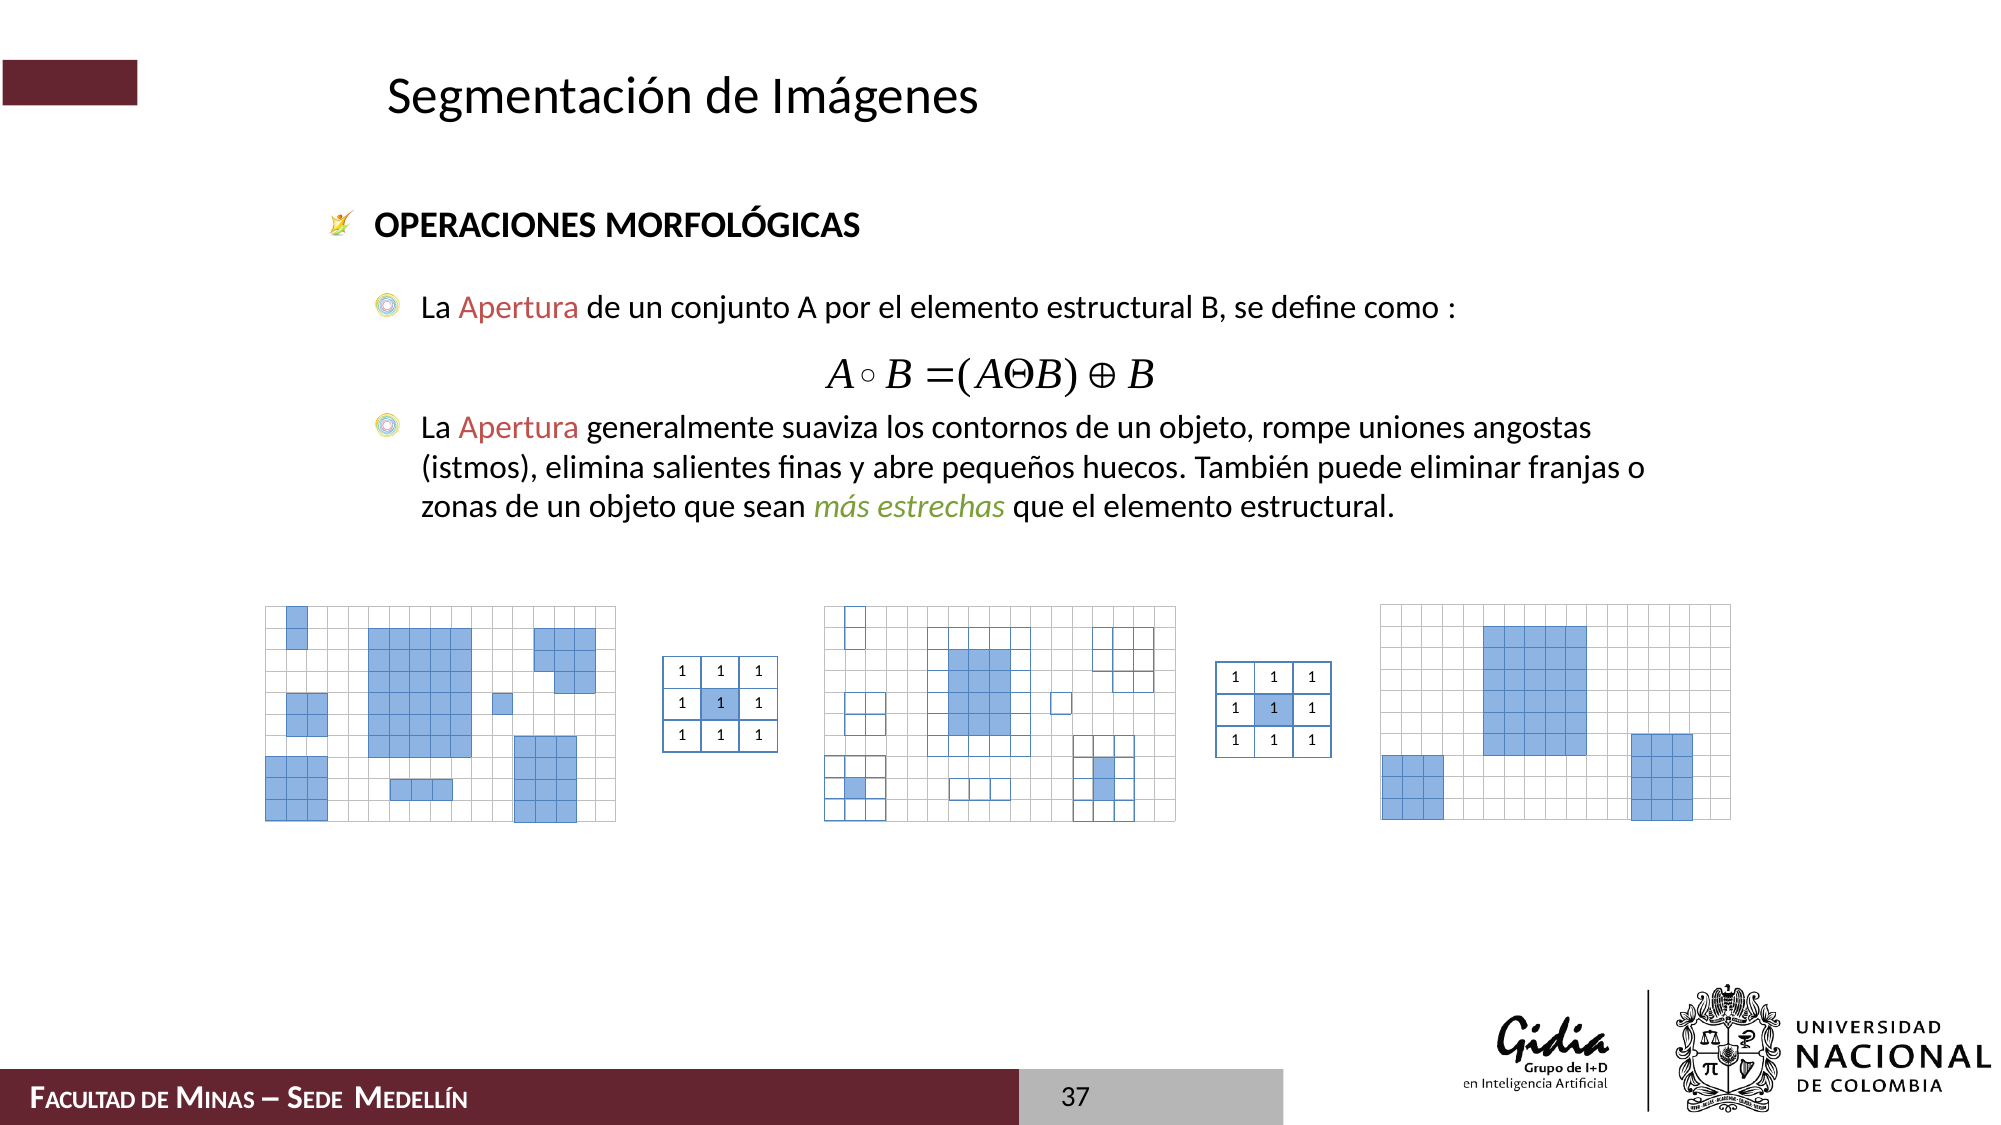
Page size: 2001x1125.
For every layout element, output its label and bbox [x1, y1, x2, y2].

table_cell [846, 650, 865, 670]
table_cell [472, 736, 492, 757]
table_cell [1608, 648, 1627, 669]
table_header [1711, 605, 1730, 626]
table_cell [390, 715, 409, 735]
table_cell [1402, 734, 1421, 755]
table_cell [1402, 627, 1421, 647]
table_cell [328, 693, 348, 714]
table_cell [1566, 734, 1586, 755]
table_cell [1381, 713, 1401, 733]
table_cell [1011, 650, 1030, 670]
table_cell [825, 778, 844, 798]
table_cell [1566, 670, 1586, 690]
table_cell [1052, 736, 1072, 756]
table_cell [949, 714, 968, 735]
table_cell [431, 693, 450, 714]
table_cell [1693, 734, 1710, 755]
table_cell [1632, 757, 1651, 777]
table_cell [1567, 777, 1586, 798]
table_cell [1011, 736, 1030, 756]
table_cell [1652, 778, 1672, 799]
table_cell [1074, 779, 1093, 800]
table_cell [493, 650, 512, 671]
table_cell [1608, 670, 1627, 690]
table_cell [1525, 734, 1545, 755]
table_cell [1525, 691, 1545, 712]
table_cell [1011, 757, 1030, 778]
table_cell [1134, 714, 1154, 735]
table_cell [1546, 756, 1566, 776]
table_header [1011, 607, 1030, 627]
table_header [845, 607, 865, 627]
table_cell [1587, 627, 1607, 647]
table_cell [1255, 727, 1292, 757]
table_header [1073, 607, 1092, 627]
table_cell [969, 671, 989, 692]
table_cell [1135, 736, 1154, 756]
table_cell [1546, 734, 1565, 755]
table_cell [1011, 671, 1030, 692]
table_cell [1402, 691, 1421, 712]
table_header [349, 607, 368, 628]
table_cell [1670, 648, 1689, 669]
table_cell [845, 715, 865, 735]
table_header [991, 779, 1010, 800]
table_cell [1155, 693, 1175, 713]
table_cell [1628, 627, 1648, 647]
table_header [1649, 605, 1669, 626]
table_cell [1608, 799, 1627, 819]
table_cell [431, 801, 451, 821]
table_cell [1567, 799, 1586, 819]
table_cell [908, 650, 927, 670]
table_header [866, 607, 886, 627]
table_header [1217, 663, 1254, 693]
table_cell [1074, 758, 1093, 778]
table_cell [1649, 713, 1669, 733]
table_header [1690, 605, 1710, 626]
table_cell [949, 671, 968, 692]
table_cell [1422, 648, 1442, 669]
table_cell [1587, 734, 1607, 755]
table_header [1074, 736, 1093, 757]
table_cell [266, 693, 286, 714]
table_cell [1711, 734, 1730, 755]
table_cell [1711, 627, 1730, 647]
table_cell [1381, 691, 1401, 712]
table_cell [328, 758, 348, 778]
table_header [1673, 735, 1692, 756]
table_cell [1052, 628, 1072, 649]
table_cell [493, 801, 512, 821]
table_cell [390, 801, 409, 821]
table_cell [1628, 670, 1648, 690]
table_cell [1113, 650, 1133, 671]
table_cell [349, 650, 368, 671]
table_cell [1608, 756, 1627, 776]
table_cell [1114, 714, 1133, 735]
table_cell [287, 715, 307, 736]
table_cell [1711, 713, 1730, 733]
table_cell [431, 736, 450, 757]
table_header [970, 779, 990, 800]
table_cell [451, 715, 471, 735]
table_header [575, 607, 595, 628]
table_cell [928, 800, 948, 821]
table_cell [1073, 693, 1092, 713]
table_cell [410, 758, 430, 778]
table_cell [1608, 777, 1627, 798]
table_cell [1505, 713, 1524, 733]
table_cell [1031, 757, 1051, 778]
table_cell [1567, 756, 1586, 776]
table_cell [1608, 734, 1627, 755]
table_header [908, 607, 927, 627]
table_cell [493, 672, 512, 692]
table_cell [1693, 799, 1710, 819]
table_cell [887, 800, 907, 821]
table_header [369, 607, 389, 628]
table_cell [1011, 779, 1030, 799]
table_header [1381, 605, 1401, 626]
table_cell [928, 671, 948, 692]
table_cell [1505, 670, 1524, 690]
table_cell [472, 629, 492, 649]
table_cell [1422, 691, 1442, 712]
table_header [1155, 607, 1175, 627]
table_cell [1632, 778, 1651, 799]
table_cell [266, 650, 286, 671]
table_cell [740, 721, 777, 751]
table_header [1424, 756, 1443, 776]
table_cell [1031, 650, 1051, 670]
table_cell [825, 671, 845, 692]
table_cell [1525, 799, 1545, 819]
table_cell [390, 672, 409, 692]
table_cell [1464, 648, 1483, 669]
table_cell [1649, 627, 1669, 647]
table_header [1422, 605, 1442, 626]
table_header [1608, 605, 1627, 626]
table_cell [1011, 693, 1030, 713]
table_cell [1546, 777, 1566, 798]
table_cell [596, 672, 615, 692]
table_cell [287, 629, 307, 649]
table_cell [1587, 799, 1607, 819]
table_cell [1587, 670, 1607, 690]
table_header [1525, 627, 1545, 647]
table_cell [557, 758, 576, 779]
table_cell [1652, 757, 1672, 777]
table_cell [1052, 671, 1072, 692]
table_cell [451, 672, 471, 692]
table_cell [1628, 648, 1648, 669]
table_cell [866, 799, 885, 820]
table_header [493, 694, 512, 714]
table_cell [349, 629, 368, 649]
table_cell [452, 758, 471, 778]
table_cell [1052, 650, 1072, 670]
table_header [266, 607, 286, 628]
table_cell [1587, 691, 1607, 712]
table_cell [1155, 736, 1175, 756]
table_cell [1443, 691, 1463, 712]
table_cell [845, 628, 865, 649]
table_cell [349, 715, 368, 735]
table_cell [515, 780, 535, 800]
table_header [287, 757, 307, 777]
table_cell [990, 714, 1010, 735]
table_header [740, 657, 777, 688]
table_header [390, 607, 409, 628]
table_cell [928, 779, 948, 799]
table_cell [575, 715, 595, 735]
table_header [664, 657, 700, 688]
table_cell [287, 650, 306, 671]
table_cell [1031, 736, 1051, 756]
table_cell [1444, 799, 1463, 819]
table_cell [1134, 672, 1153, 692]
table_header [433, 780, 452, 800]
table_cell [825, 628, 844, 649]
table_cell [825, 650, 845, 670]
table_cell [908, 757, 927, 778]
table_cell [493, 736, 512, 757]
table_cell [369, 715, 389, 735]
table_cell [1673, 757, 1692, 777]
table_header [1402, 605, 1421, 626]
table_cell [1444, 777, 1463, 798]
table_cell [390, 693, 409, 714]
table_cell [596, 693, 615, 714]
table_cell [308, 800, 327, 820]
table_header [328, 607, 348, 628]
table_cell [266, 672, 286, 692]
table_cell [287, 778, 307, 799]
table_cell [1052, 714, 1072, 735]
table_cell [949, 801, 968, 821]
table_header [845, 693, 865, 714]
table_cell [1135, 779, 1154, 799]
table_cell [1031, 671, 1051, 692]
table_cell [1505, 648, 1524, 669]
table_cell [1484, 713, 1504, 733]
picture [329, 209, 355, 236]
table_header [928, 607, 948, 627]
table_cell [410, 672, 430, 692]
table_cell [740, 689, 777, 719]
table_cell [1294, 727, 1330, 757]
table_cell [887, 693, 907, 713]
table_cell [1052, 779, 1072, 799]
table_cell [1587, 756, 1607, 776]
table_cell [908, 714, 927, 735]
table_cell [1464, 691, 1483, 712]
table_cell [1155, 650, 1175, 670]
table_cell [887, 671, 907, 692]
table_header [1525, 605, 1545, 626]
table_cell [1546, 713, 1565, 733]
table_cell [557, 801, 576, 822]
table_cell [1652, 800, 1672, 820]
table_cell [1628, 691, 1648, 712]
table_cell [596, 779, 615, 800]
table_header [451, 629, 471, 649]
table_cell [555, 651, 574, 671]
table_cell [596, 629, 615, 649]
table_cell [596, 736, 615, 757]
table_header [1464, 605, 1483, 626]
table_header [1093, 607, 1113, 627]
table_cell [1464, 799, 1483, 819]
table_cell [887, 736, 907, 756]
table_cell [887, 757, 907, 778]
table_cell [493, 715, 512, 735]
table_cell [1094, 801, 1114, 821]
table_cell [431, 650, 450, 671]
text_box [314, 192, 1675, 1024]
table_cell [1073, 650, 1092, 670]
table_header [1114, 607, 1133, 627]
table_cell [1403, 777, 1423, 798]
table_cell [1424, 777, 1443, 798]
table_cell [1094, 779, 1114, 800]
table_cell [1673, 800, 1692, 820]
table_cell [702, 689, 738, 719]
table_cell [1255, 695, 1292, 725]
table_header [1403, 756, 1423, 776]
table_cell [969, 693, 989, 713]
table_cell [453, 779, 471, 800]
table_cell [1383, 799, 1402, 819]
table_cell [287, 672, 306, 692]
table_cell [577, 758, 595, 778]
table_cell [1115, 779, 1134, 800]
table_cell [1114, 693, 1133, 713]
table_cell [369, 672, 389, 692]
table_cell [349, 736, 368, 757]
table_header [1134, 628, 1153, 649]
table_cell [846, 671, 865, 692]
table_cell [410, 693, 430, 714]
table_header [1484, 627, 1504, 647]
table_cell [513, 650, 533, 671]
table_cell [1381, 627, 1401, 647]
table_cell [555, 672, 574, 693]
table_cell [515, 801, 535, 822]
table_cell [866, 628, 886, 649]
table_cell [1443, 713, 1463, 733]
table_cell [308, 629, 327, 649]
table_cell [908, 628, 927, 649]
table_cell [390, 650, 409, 671]
table_cell [369, 779, 389, 800]
table_cell [887, 714, 907, 735]
table_cell [949, 650, 968, 670]
table_cell [1011, 714, 1030, 735]
table_header [949, 628, 968, 649]
table_cell [1525, 777, 1545, 798]
table_cell [451, 736, 471, 757]
table_cell [1464, 627, 1483, 647]
table_cell [1155, 628, 1175, 649]
table_cell [1135, 800, 1154, 821]
table_cell [1525, 756, 1545, 776]
table_cell [451, 693, 471, 714]
table_header [391, 780, 411, 800]
table_header [555, 629, 574, 650]
picture [374, 293, 400, 317]
table_cell [308, 778, 327, 799]
table_cell [1115, 801, 1134, 821]
table_cell [1670, 691, 1689, 712]
table_cell [1464, 713, 1483, 733]
table_cell [493, 779, 512, 800]
table_cell [535, 651, 554, 671]
table_header [1632, 735, 1651, 756]
table_cell [969, 736, 989, 756]
table_cell [1422, 670, 1442, 690]
table_cell [1546, 799, 1566, 819]
table_cell [287, 800, 307, 820]
table_cell [825, 693, 844, 713]
table_header [493, 607, 512, 628]
table_cell [845, 778, 865, 798]
table_cell [1052, 757, 1072, 778]
table_cell [1484, 799, 1504, 819]
table_cell [825, 736, 845, 755]
table_cell [1217, 727, 1254, 757]
table_cell [1155, 714, 1175, 735]
table_cell [1690, 648, 1710, 669]
table_cell [866, 650, 886, 670]
table_cell [577, 779, 595, 800]
table_cell [575, 672, 595, 693]
table_header [513, 607, 533, 628]
table_cell [534, 672, 554, 714]
table_cell [513, 672, 533, 692]
table_cell [1690, 713, 1710, 733]
table_cell [1403, 799, 1423, 819]
table_header [575, 629, 595, 650]
table_header [825, 756, 844, 777]
table_cell [1587, 713, 1607, 733]
table_header [1443, 605, 1463, 626]
table_cell [1693, 756, 1710, 776]
table_cell [908, 736, 927, 756]
table_cell [369, 801, 389, 821]
table_cell [369, 736, 389, 757]
table_cell [472, 801, 492, 821]
table_header [1484, 605, 1504, 626]
table_cell [451, 650, 471, 671]
table_cell [1690, 627, 1710, 647]
table_header [431, 607, 451, 628]
table_header [431, 629, 450, 649]
table_cell [949, 736, 968, 756]
table_cell [1155, 757, 1175, 778]
table_cell [1525, 648, 1545, 669]
table_cell [928, 757, 948, 778]
table_cell [1217, 695, 1254, 725]
table_cell [349, 758, 368, 778]
table_cell [1464, 670, 1483, 690]
table_cell [1031, 779, 1051, 799]
table_cell [928, 650, 948, 670]
table_cell [431, 758, 451, 778]
table_cell [266, 800, 286, 820]
table_cell [1073, 714, 1092, 735]
table_cell [1566, 648, 1586, 669]
table_header [1505, 627, 1524, 647]
table_cell [1587, 648, 1607, 669]
table_cell [1546, 691, 1565, 712]
table_cell [328, 629, 348, 649]
table_cell [887, 628, 907, 649]
table_cell [390, 736, 409, 757]
table_cell [596, 801, 615, 821]
table_cell [575, 651, 595, 671]
table_cell [328, 672, 348, 692]
table_cell [1566, 691, 1586, 712]
table_cell [1113, 672, 1133, 692]
table_cell [1134, 650, 1153, 671]
table_cell [1649, 648, 1669, 669]
table_cell [1422, 713, 1442, 733]
table_header [287, 694, 307, 714]
table_cell [369, 650, 389, 671]
table_cell [577, 736, 595, 757]
table_cell [536, 780, 556, 800]
table_cell [1608, 691, 1627, 712]
table_header [472, 607, 492, 628]
table_cell [1525, 670, 1545, 690]
table_cell [1690, 670, 1710, 690]
table_header [1670, 605, 1689, 626]
table_cell [596, 715, 615, 735]
table_cell [1155, 800, 1175, 821]
table_cell [410, 736, 430, 757]
table_cell [1381, 648, 1401, 669]
table_cell [825, 799, 844, 820]
table_cell [928, 693, 948, 713]
table_cell [1546, 648, 1565, 669]
table_cell [1670, 627, 1689, 647]
table_header [1566, 627, 1586, 647]
table_header [1255, 663, 1292, 693]
table_cell [536, 801, 556, 822]
table_cell [536, 758, 556, 779]
table_cell [1381, 734, 1401, 755]
table_cell [1649, 670, 1669, 690]
table_header [1031, 607, 1051, 627]
table_cell [287, 737, 306, 756]
table_cell [349, 672, 368, 692]
table_header [1094, 736, 1114, 757]
table_cell [908, 800, 927, 821]
table_cell [1670, 670, 1689, 690]
table_cell [596, 650, 615, 671]
table_header [1567, 605, 1586, 626]
table_header [308, 694, 327, 714]
table_cell [575, 694, 595, 714]
table_cell [513, 629, 533, 649]
table_cell [969, 714, 989, 735]
table_cell [390, 758, 409, 778]
table_cell [1484, 734, 1504, 755]
table_header [410, 607, 430, 628]
table_cell [369, 758, 389, 778]
picture [1463, 983, 1992, 1113]
table_header [969, 607, 989, 627]
table_cell [431, 715, 450, 735]
table_header [536, 737, 556, 757]
table_cell [349, 693, 368, 714]
table_cell [1587, 777, 1607, 798]
table_header [969, 628, 989, 649]
table_header [596, 607, 615, 628]
table_cell [1711, 799, 1730, 819]
table_header [535, 629, 554, 650]
table_cell [1052, 800, 1072, 821]
table_cell [969, 650, 989, 670]
table_cell [1443, 670, 1463, 690]
table_cell [887, 650, 907, 670]
table_cell [555, 715, 574, 735]
table_cell [1632, 800, 1651, 820]
table_header [1652, 735, 1672, 756]
table_cell [493, 629, 512, 649]
table_cell [1134, 693, 1154, 713]
table_cell [472, 779, 492, 800]
table_cell [1566, 713, 1586, 733]
table_header [1052, 607, 1072, 627]
table_cell [1505, 799, 1524, 819]
table_cell [1464, 756, 1483, 776]
table_header [1113, 628, 1133, 649]
table_cell [969, 757, 989, 778]
table_cell [1484, 777, 1504, 798]
table_cell [990, 736, 1010, 756]
table_cell [513, 715, 533, 735]
table_cell [1484, 691, 1504, 712]
table_cell [825, 714, 844, 735]
table_cell [1011, 800, 1030, 821]
table_header [287, 607, 307, 628]
table_cell [472, 758, 492, 778]
table_cell [866, 778, 885, 798]
table_header [949, 607, 968, 627]
table_header [266, 757, 286, 777]
table_cell [1711, 756, 1730, 776]
table_header [990, 628, 1010, 649]
table_cell [328, 736, 348, 757]
table_header [1134, 607, 1154, 627]
table_header [1383, 756, 1402, 776]
table_cell [1525, 713, 1545, 733]
table_cell [266, 715, 286, 735]
table_cell [410, 715, 430, 735]
table_cell [557, 780, 576, 800]
table_cell [349, 779, 368, 800]
table_header [825, 607, 844, 627]
table_cell [555, 694, 574, 714]
table_cell [1690, 691, 1710, 712]
table_cell [472, 693, 492, 714]
table_cell [887, 779, 907, 799]
table_cell [266, 629, 286, 649]
table_cell [1093, 650, 1112, 671]
table_cell [664, 721, 700, 751]
table_header [308, 607, 327, 628]
table_header [990, 607, 1010, 627]
table_cell [990, 757, 1010, 778]
table_cell [1711, 670, 1730, 690]
table_header [369, 629, 389, 649]
table_cell [845, 799, 865, 820]
table_cell [307, 650, 327, 671]
table_cell [472, 715, 492, 735]
table_cell [1115, 758, 1134, 778]
table_cell [307, 672, 327, 692]
table_cell [1484, 648, 1504, 669]
table_cell [1031, 628, 1051, 649]
table_cell [866, 671, 886, 692]
table_cell [513, 693, 533, 714]
table_cell [866, 715, 885, 735]
table_cell [1505, 777, 1524, 798]
table_header [866, 756, 885, 777]
table_cell [1628, 713, 1648, 733]
slide_number [1054, 1082, 1097, 1116]
table_header [1587, 605, 1607, 626]
table_header [557, 737, 576, 757]
table_cell [1484, 670, 1504, 690]
table_header [412, 780, 432, 800]
table_cell [1424, 799, 1443, 819]
table_cell [307, 737, 327, 756]
table_cell [472, 672, 492, 692]
table_header [390, 629, 409, 649]
table_cell [1073, 671, 1112, 692]
table_cell [1693, 777, 1710, 798]
table_cell [1505, 756, 1524, 776]
table_cell [1155, 671, 1175, 692]
table_cell [949, 757, 968, 778]
table_header [928, 628, 948, 649]
table_cell [1444, 756, 1463, 776]
table_cell [328, 801, 348, 821]
table_cell [369, 693, 389, 714]
table_cell [1464, 734, 1483, 755]
table_cell [1608, 713, 1627, 733]
table_cell [534, 715, 554, 735]
table_cell [664, 689, 700, 719]
table_cell [472, 650, 492, 671]
table_cell [1422, 627, 1442, 647]
table_cell [1443, 648, 1463, 669]
table_cell [1546, 670, 1565, 690]
table_cell [410, 801, 430, 821]
table_cell [1711, 648, 1730, 669]
table_cell [1649, 691, 1669, 712]
table_cell [1673, 778, 1692, 799]
table_header [452, 607, 471, 628]
table_cell [1402, 648, 1421, 669]
table_cell [266, 736, 286, 756]
table_cell [1443, 627, 1463, 647]
table_cell [1484, 756, 1504, 776]
table_cell [1402, 713, 1421, 733]
table_cell [928, 736, 948, 756]
table_cell [410, 650, 430, 671]
table_cell [1155, 779, 1175, 799]
table_header [1051, 693, 1071, 714]
table_cell [908, 671, 927, 692]
table_cell [990, 671, 1010, 692]
table_cell [990, 801, 1010, 821]
table_cell [866, 736, 886, 755]
table_cell [328, 779, 348, 800]
table_cell [515, 758, 535, 779]
table_header [515, 737, 535, 757]
table_header [534, 607, 554, 628]
table_cell [990, 693, 1010, 713]
table_header [1115, 736, 1134, 757]
table_cell [1402, 670, 1421, 690]
table_cell [328, 715, 348, 735]
table_cell [1031, 693, 1050, 713]
table_cell [1031, 714, 1051, 735]
table_cell [928, 714, 948, 735]
table_cell [1093, 714, 1113, 735]
table_cell [969, 801, 989, 821]
table_header [1546, 605, 1566, 626]
table_cell [949, 693, 968, 713]
table_cell [1505, 691, 1524, 712]
table_header [866, 693, 885, 714]
table_cell [1074, 801, 1093, 821]
title [387, 59, 1585, 125]
table_header [845, 756, 865, 777]
table_cell [1093, 693, 1113, 713]
picture [374, 413, 400, 437]
table_cell [1443, 734, 1463, 755]
table_cell [1505, 734, 1524, 755]
table_cell [1294, 695, 1330, 725]
table_cell [1381, 670, 1401, 690]
table_cell [431, 672, 450, 692]
table_header [1294, 663, 1330, 693]
table_cell [1383, 777, 1402, 798]
table_cell [1464, 777, 1483, 798]
table_cell [846, 736, 865, 755]
table_cell [1608, 627, 1627, 647]
table_cell [266, 778, 286, 799]
table_header [1505, 605, 1524, 626]
table_cell [328, 650, 348, 671]
table_cell [1135, 757, 1154, 778]
table_header [308, 757, 327, 777]
table_header [1546, 627, 1565, 647]
table_cell [577, 801, 595, 821]
table_cell [908, 779, 927, 799]
table_cell [493, 758, 512, 778]
table_cell [349, 801, 368, 821]
table_header [1093, 628, 1112, 649]
table_cell [1670, 713, 1689, 733]
table_header [555, 607, 574, 628]
table_cell [1031, 800, 1051, 821]
table_cell [1711, 777, 1730, 798]
table_header [1011, 628, 1030, 649]
table_cell [308, 715, 327, 736]
table_cell [702, 721, 738, 751]
table_cell [596, 758, 615, 778]
table_header [702, 657, 738, 688]
table_cell [908, 693, 927, 713]
table_cell [1073, 628, 1092, 649]
table_cell [1422, 734, 1442, 755]
table_cell [452, 801, 471, 821]
table_header [887, 607, 907, 627]
table_header [410, 629, 430, 649]
table_header [1628, 605, 1648, 626]
table_header [950, 779, 969, 800]
table_cell [990, 650, 1010, 670]
table_cell [1094, 758, 1114, 778]
table_cell [1711, 691, 1730, 712]
